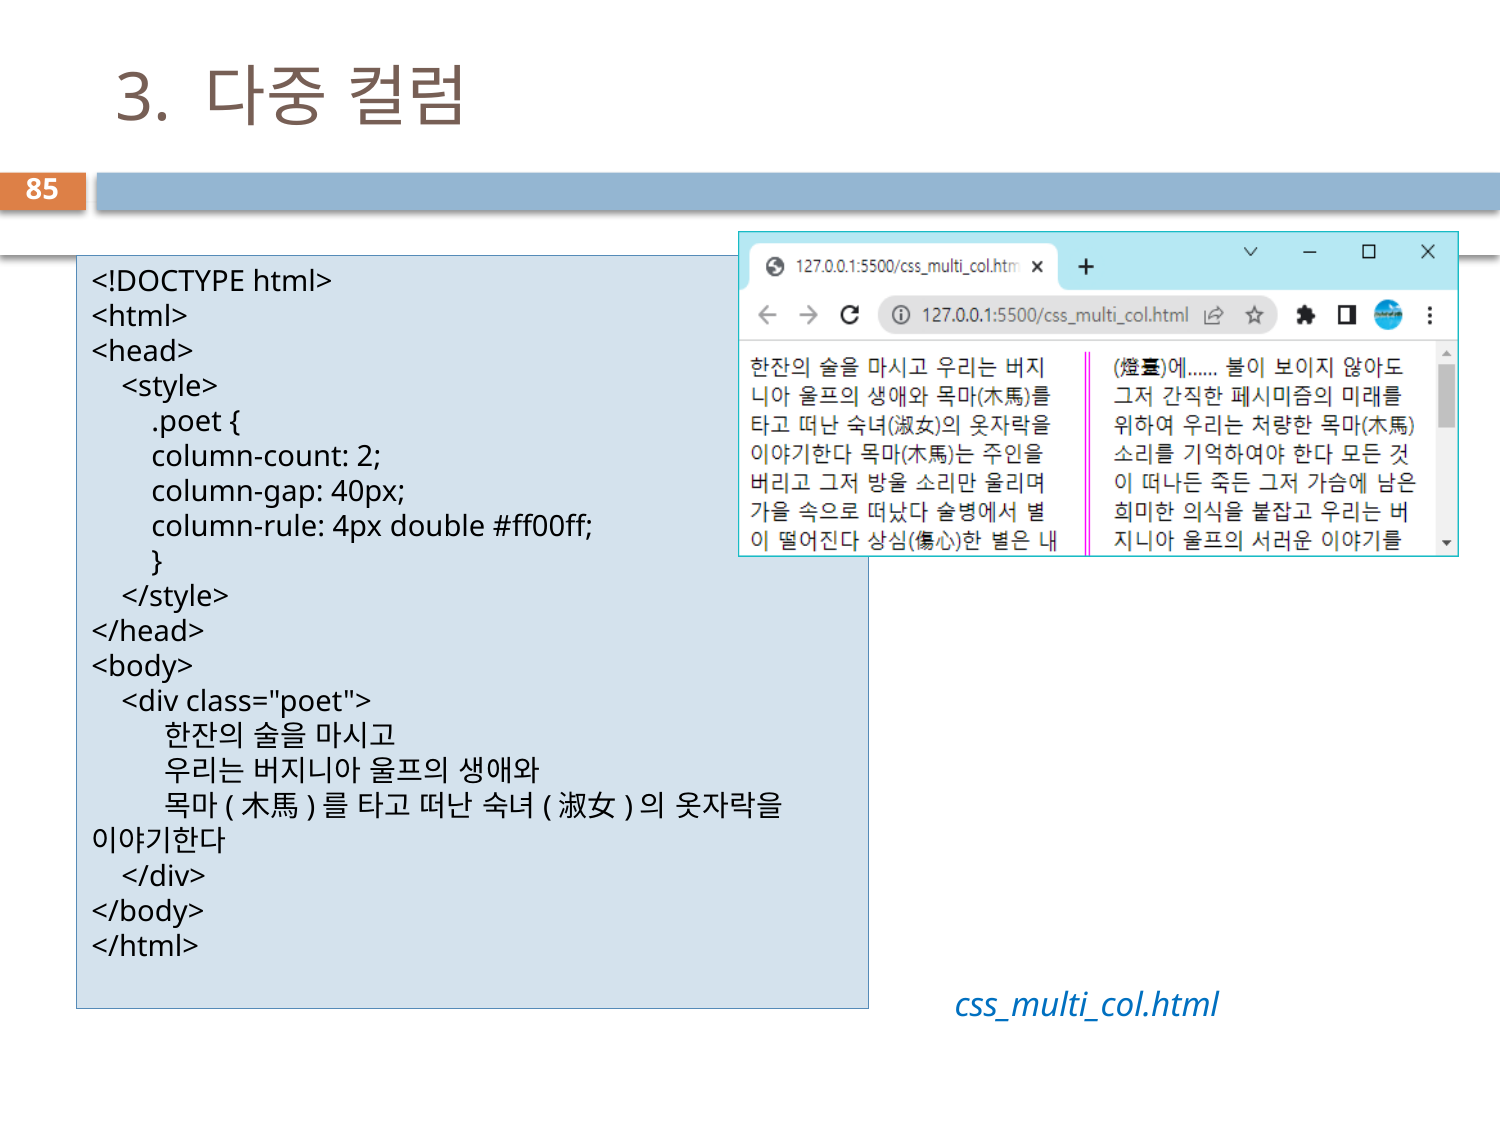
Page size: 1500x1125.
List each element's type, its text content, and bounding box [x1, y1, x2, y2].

slide_number 85 [0, 170, 87, 211]
list <!DOCTYPE html> <html> <head> <style> .poet { column-count: 2; column-gap: 40px; column-rule: 4px double #ff00ff; } </style> </head> <body> <div class="poet"> 한잔의 술을 마시고 우리는 버지니아 울프의 생애와 목마(木馬)를 타고 떠난 숙녀(淑女)의 옷자락을 이야기한다 </div> </body> </html> [76, 255, 869, 1009]
title 3. 다중 컬럼 [100, 37, 1438, 149]
text_box css_multi_col.html [939, 975, 1235, 1031]
picture [737, 231, 1459, 557]
